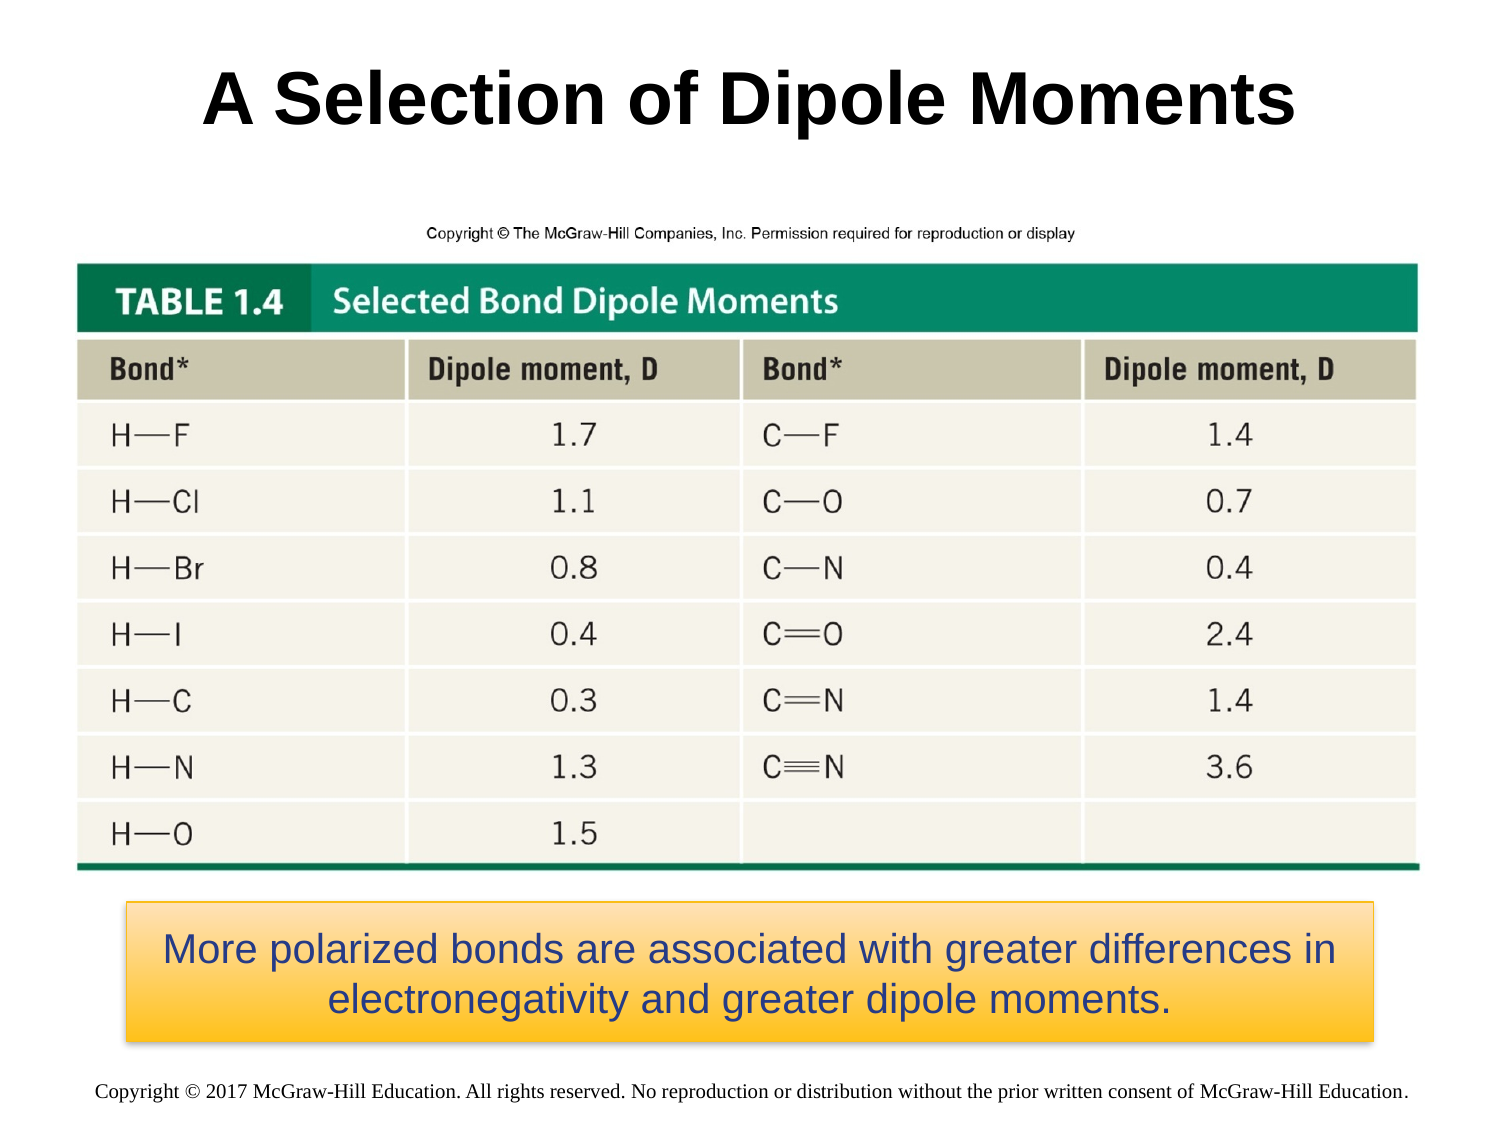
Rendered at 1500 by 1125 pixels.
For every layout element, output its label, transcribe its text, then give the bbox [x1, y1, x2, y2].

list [74, 148, 1426, 954]
title A Selection of Dipole Moments [75, 0, 1425, 148]
text_box More polarized bonds are associated with greater differences in electronegativity and greater dipole moments. [126, 962, 1374, 1042]
